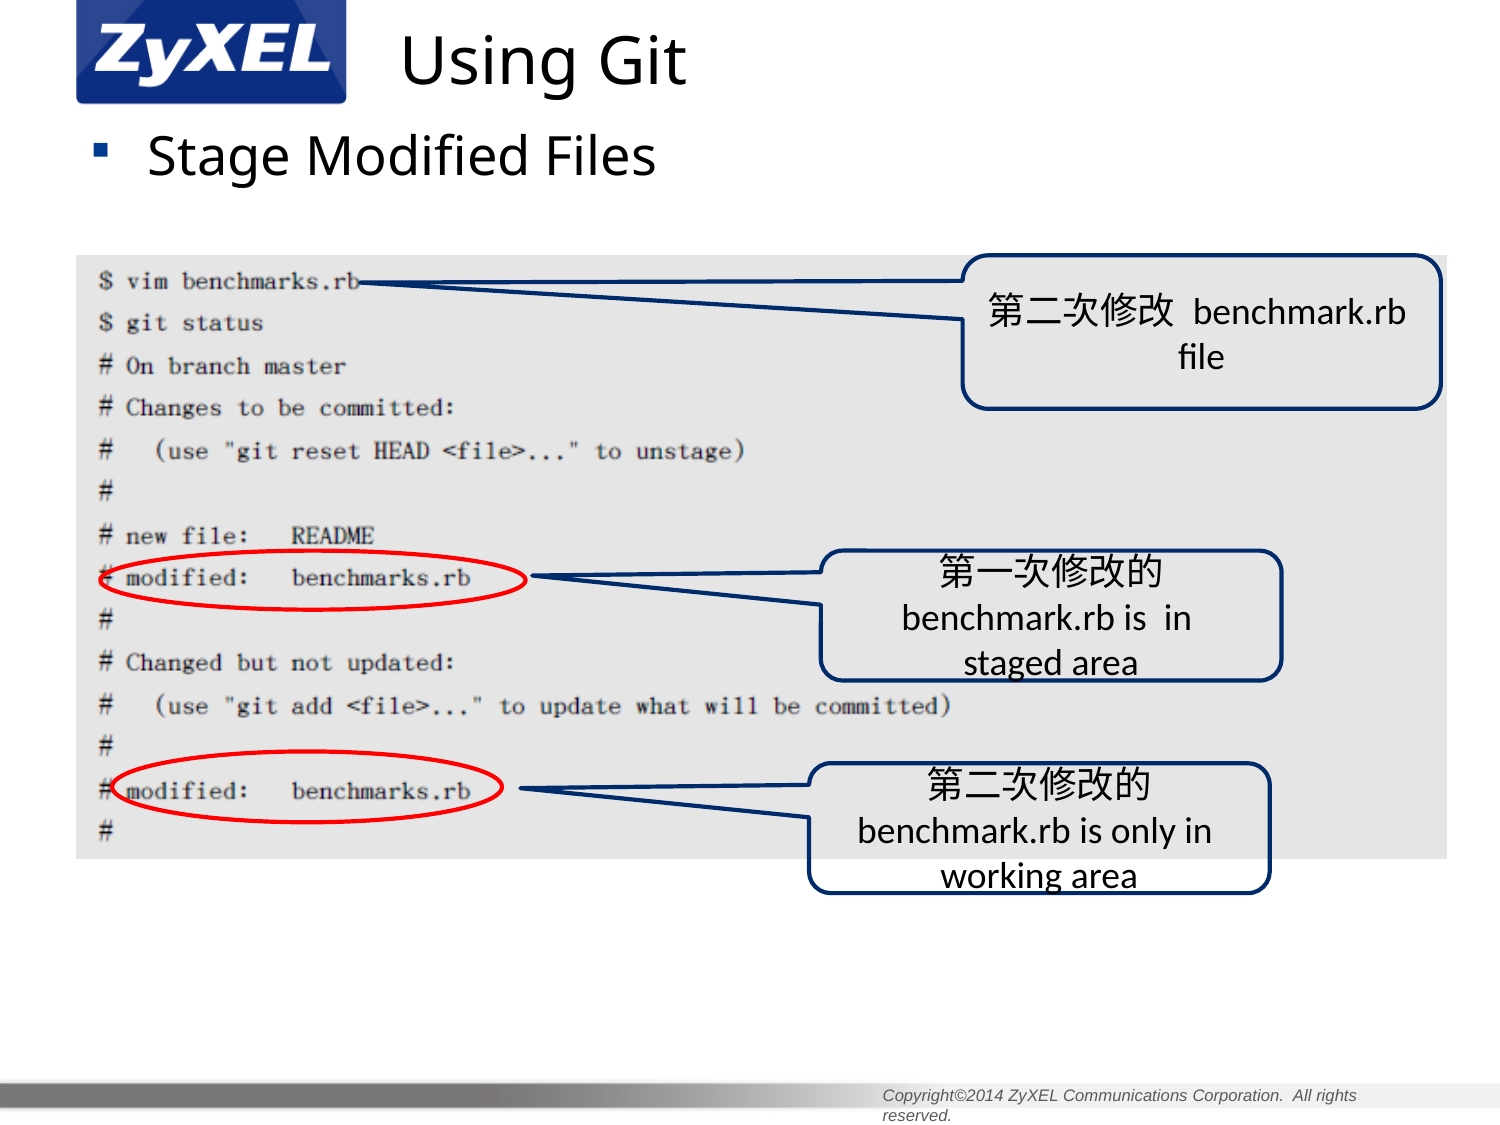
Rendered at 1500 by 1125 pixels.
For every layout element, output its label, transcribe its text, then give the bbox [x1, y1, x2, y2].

text_box 第二次修改的 benchmark.rb is only in working area [806, 867, 1272, 896]
list Stage Modified Files [76, 113, 1424, 237]
picture [0, 0, 1500, 1125]
title Using Git [384, 0, 1500, 121]
